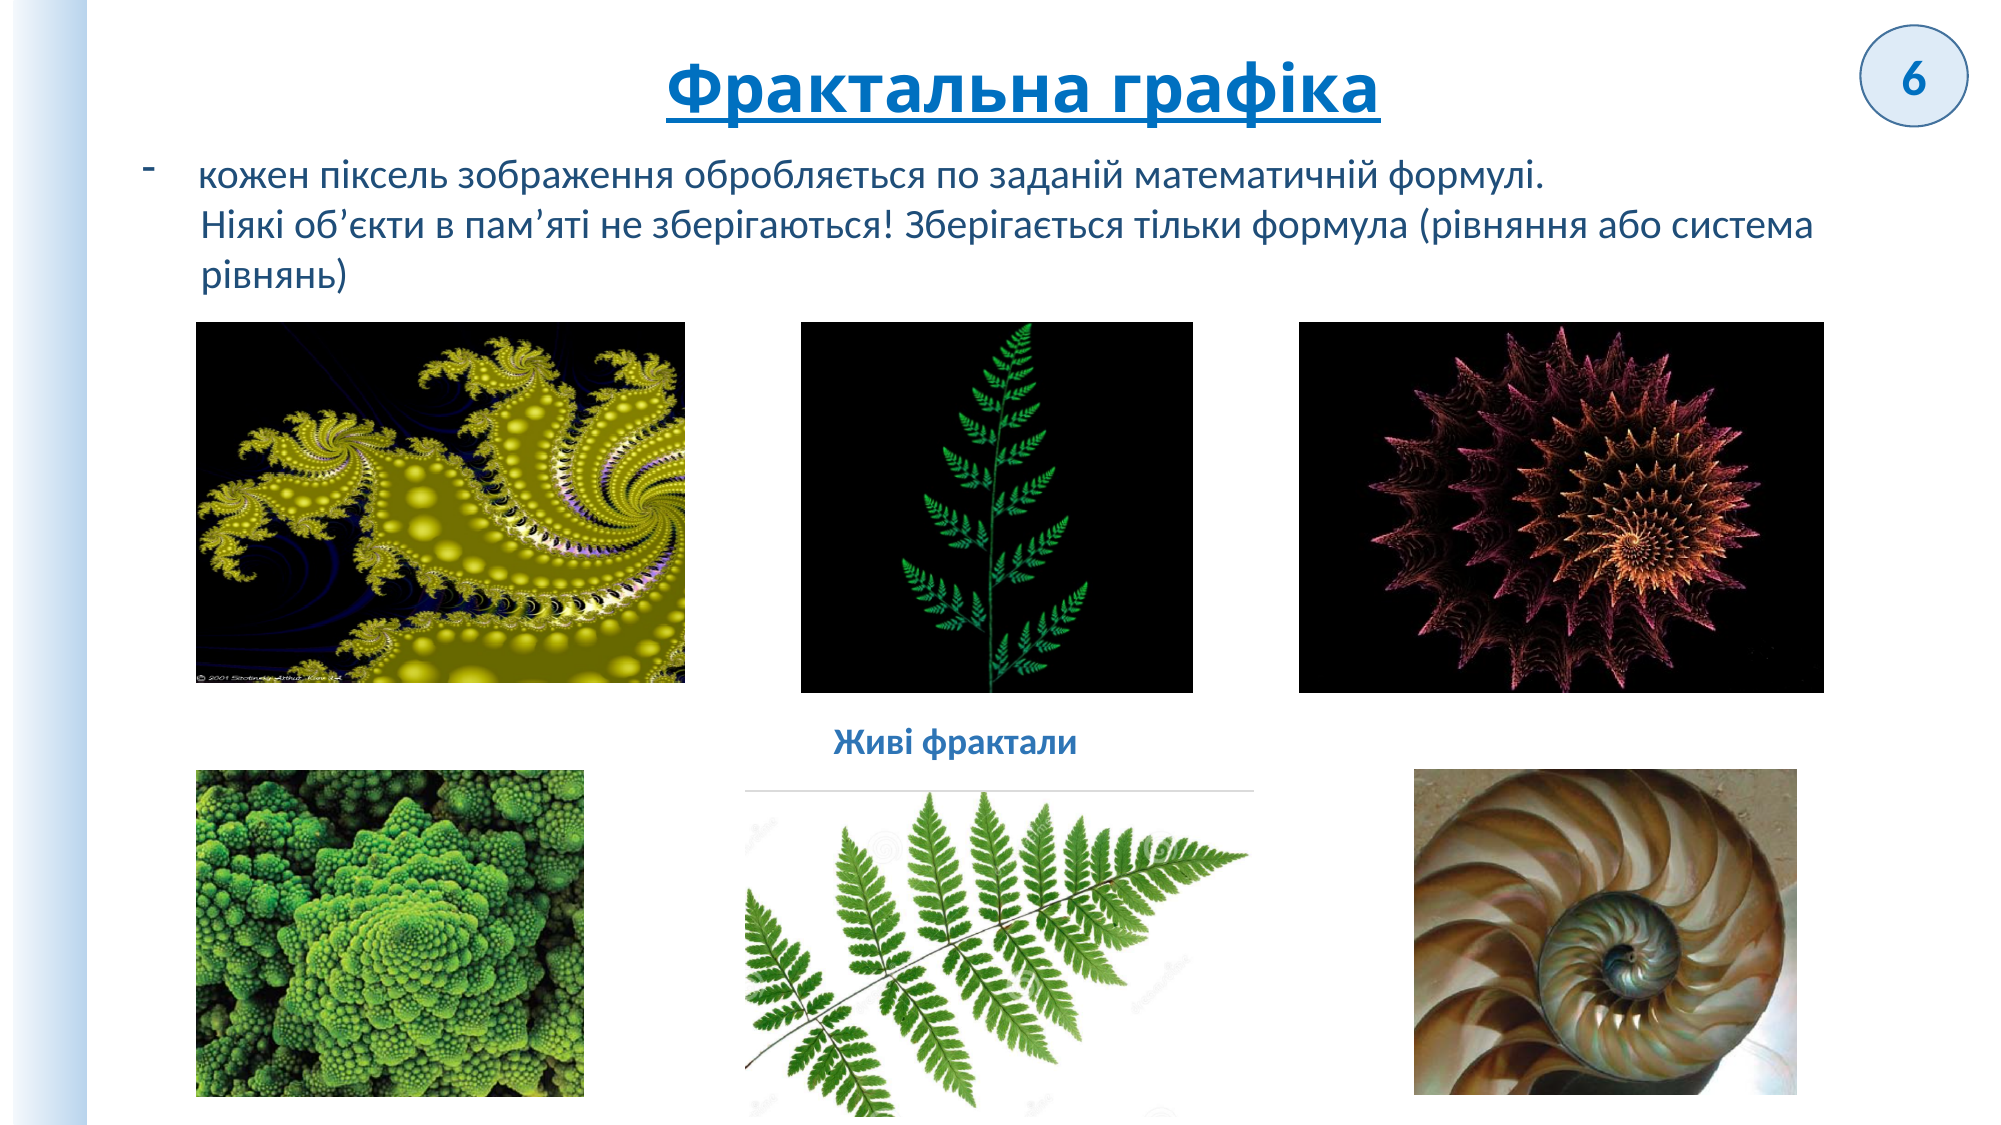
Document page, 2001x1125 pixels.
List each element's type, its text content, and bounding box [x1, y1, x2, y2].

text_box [196, 322, 1824, 693]
text_box [13, 0, 88, 1125]
text_box Фрактальна графіка [651, 38, 1529, 134]
picture [196, 769, 585, 1097]
text_box 6 [1859, 24, 1969, 128]
text_box Живі фрактали [819, 709, 1361, 770]
picture [744, 790, 1254, 1117]
text_box кожен піксель зображення обробляється по заданій математичній формулі. Ніякі об’єкти в пам’яті не зберігаються! Зберігається тільки формула (рівняння або система рівнянь) [127, 139, 1924, 304]
picture [1414, 767, 1797, 1095]
